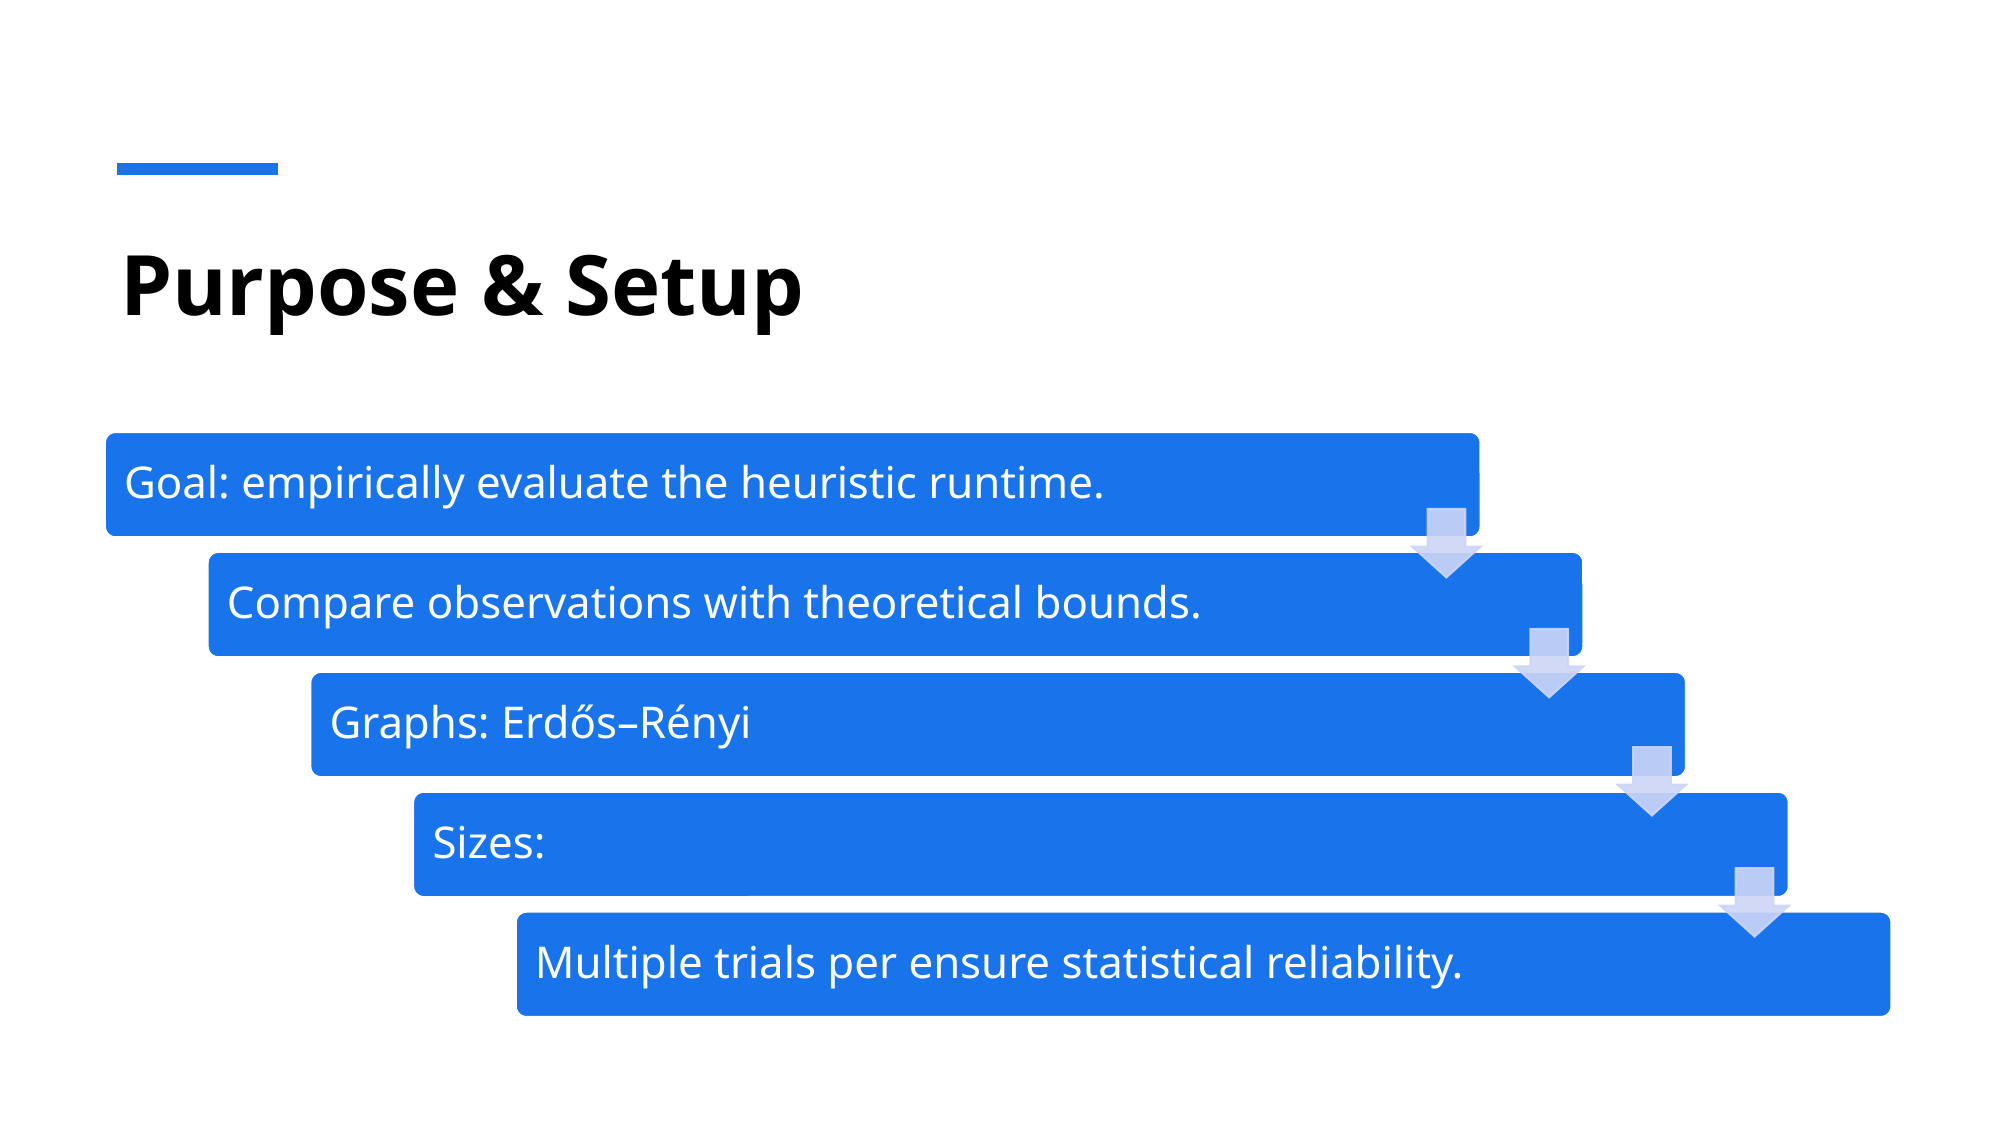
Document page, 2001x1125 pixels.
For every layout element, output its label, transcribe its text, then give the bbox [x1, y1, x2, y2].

title Purpose & Setup [105, 224, 1892, 405]
